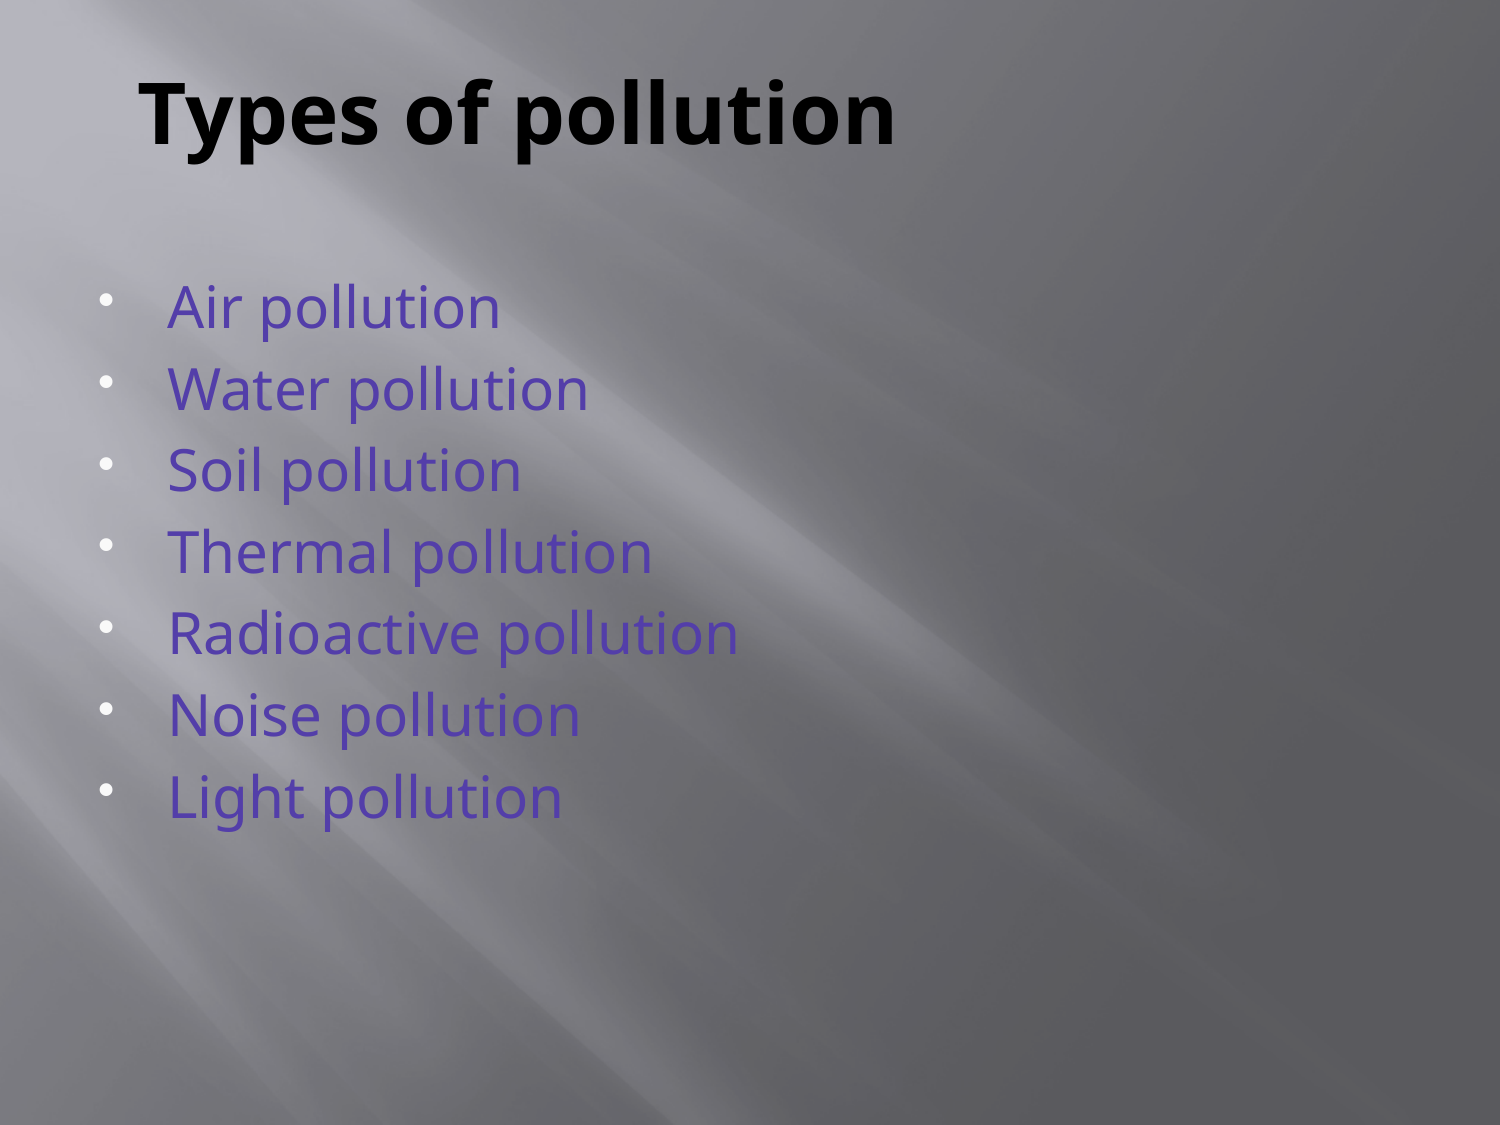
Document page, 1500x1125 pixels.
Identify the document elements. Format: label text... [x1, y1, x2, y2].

list Air pollution Water pollution Soil pollution Thermal pollution Radioactive pollution Noise pollution Light pollution [62, 262, 1413, 1005]
title Types of pollution [75, 45, 963, 175]
